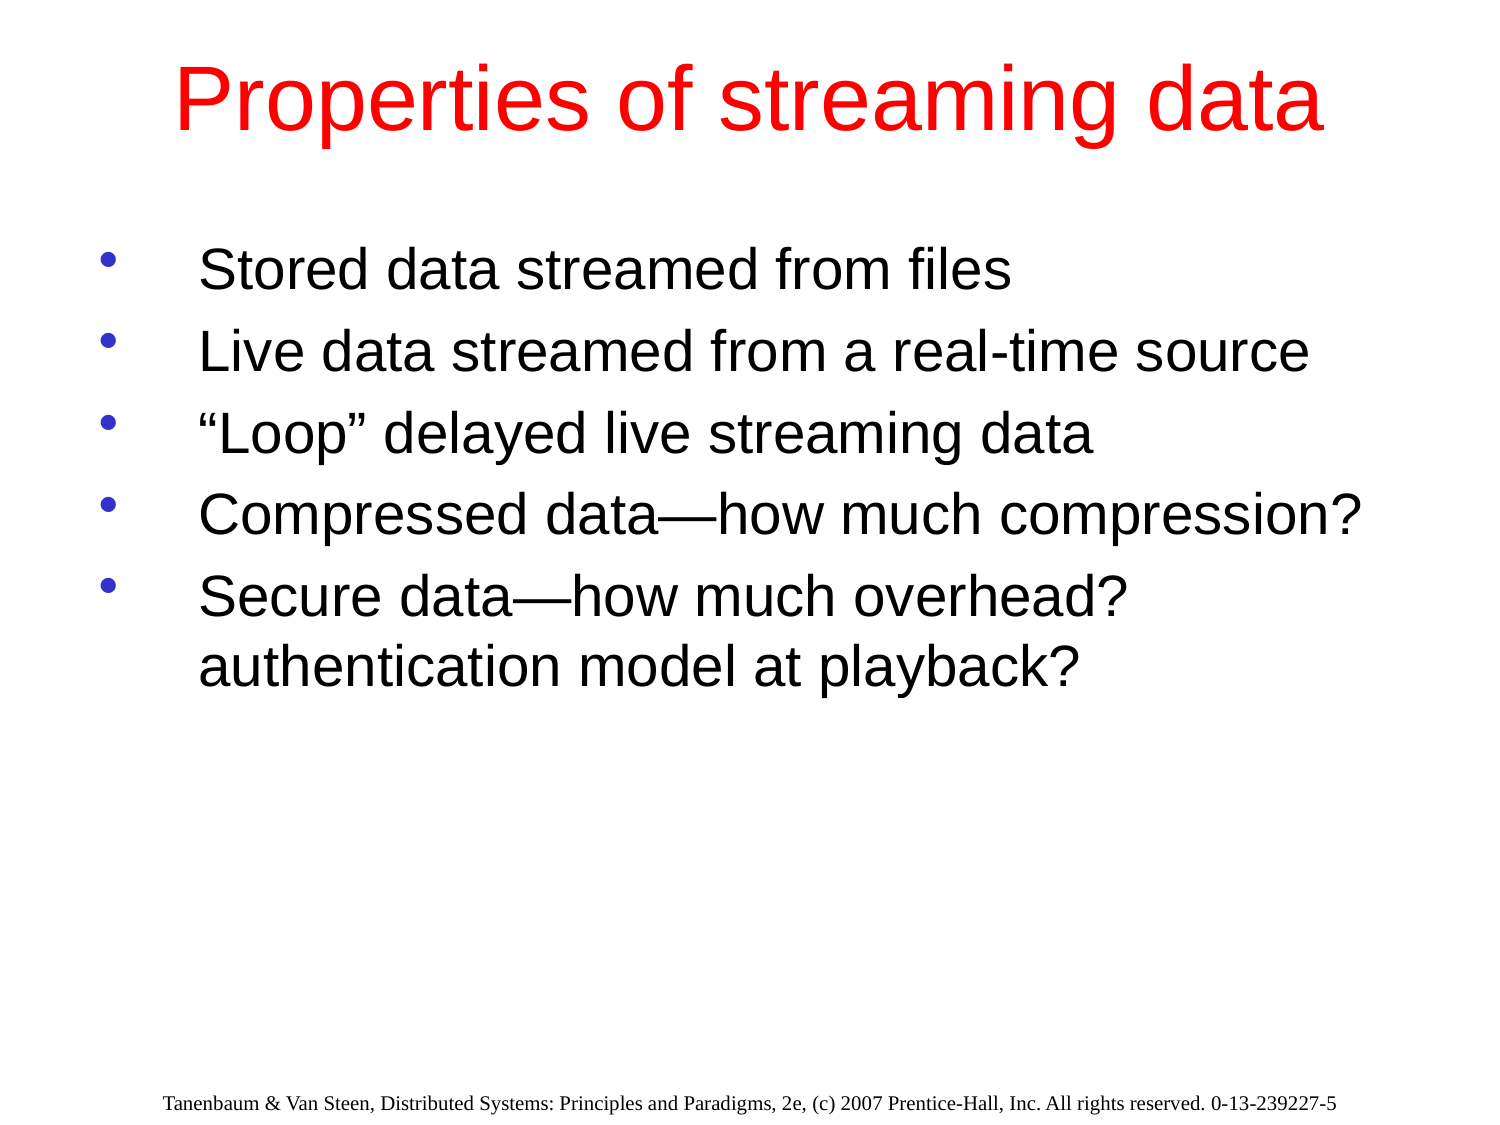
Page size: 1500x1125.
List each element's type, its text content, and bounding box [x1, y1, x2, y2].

footer Tanenbaum & Van Steen, Distributed Systems: Principles and Paradigms, 2e, (c) 2007 Prentice-Hall, Inc. All rights reserved. 0-13-239227-5 [0, 1082, 1500, 1111]
title Properties of streaming data [0, 0, 1500, 188]
list Stored data streamed from files Live data streamed from a real-time source “Loop” delayed live streaming data Compressed data—how much compression? Secure data—how much overhead? authentication model at playback? [83, 223, 1391, 1075]
